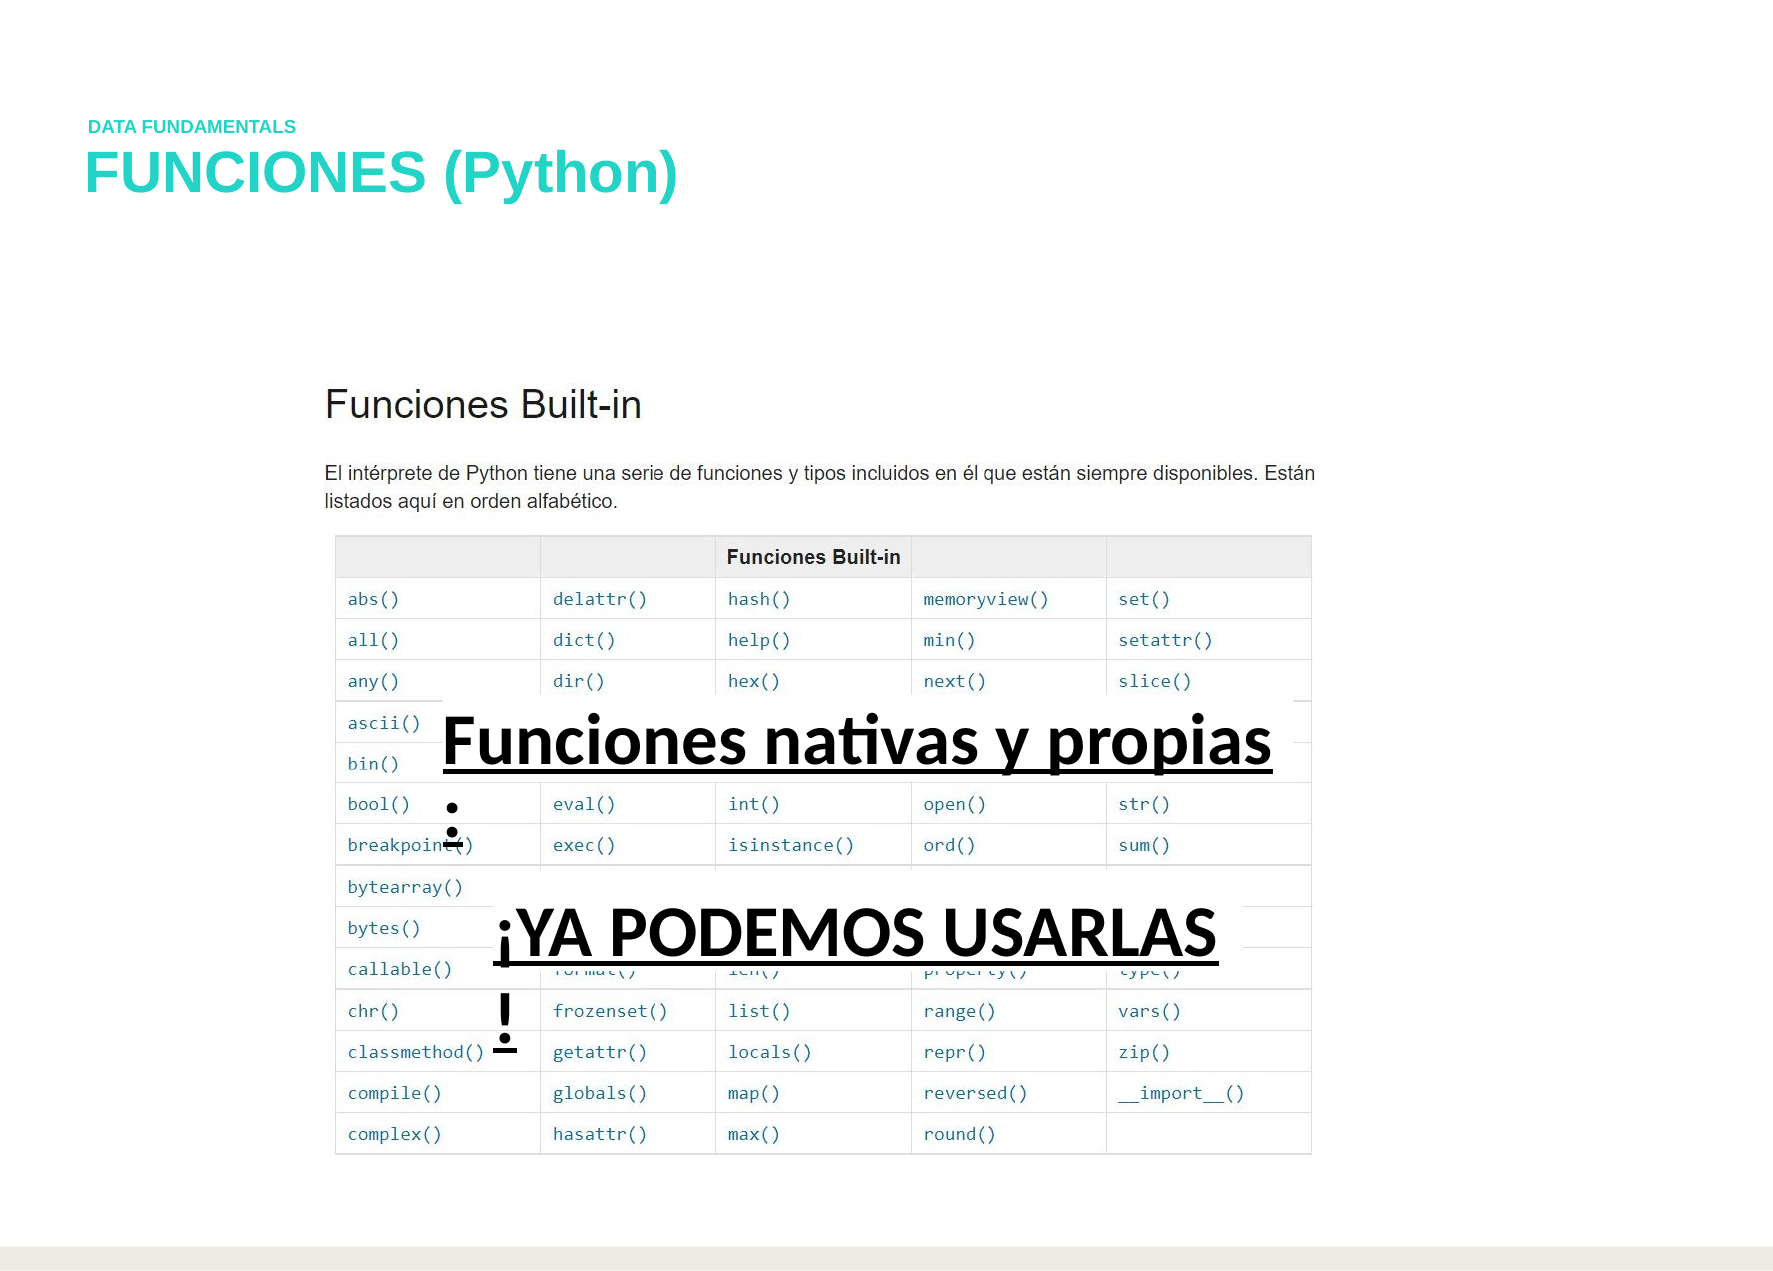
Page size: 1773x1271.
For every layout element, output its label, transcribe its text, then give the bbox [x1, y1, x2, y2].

picture [323, 382, 1315, 1158]
text_box DATA FUNDAMENTALS [85, 113, 299, 138]
title FUNCIONES (Python) [82, 131, 683, 347]
